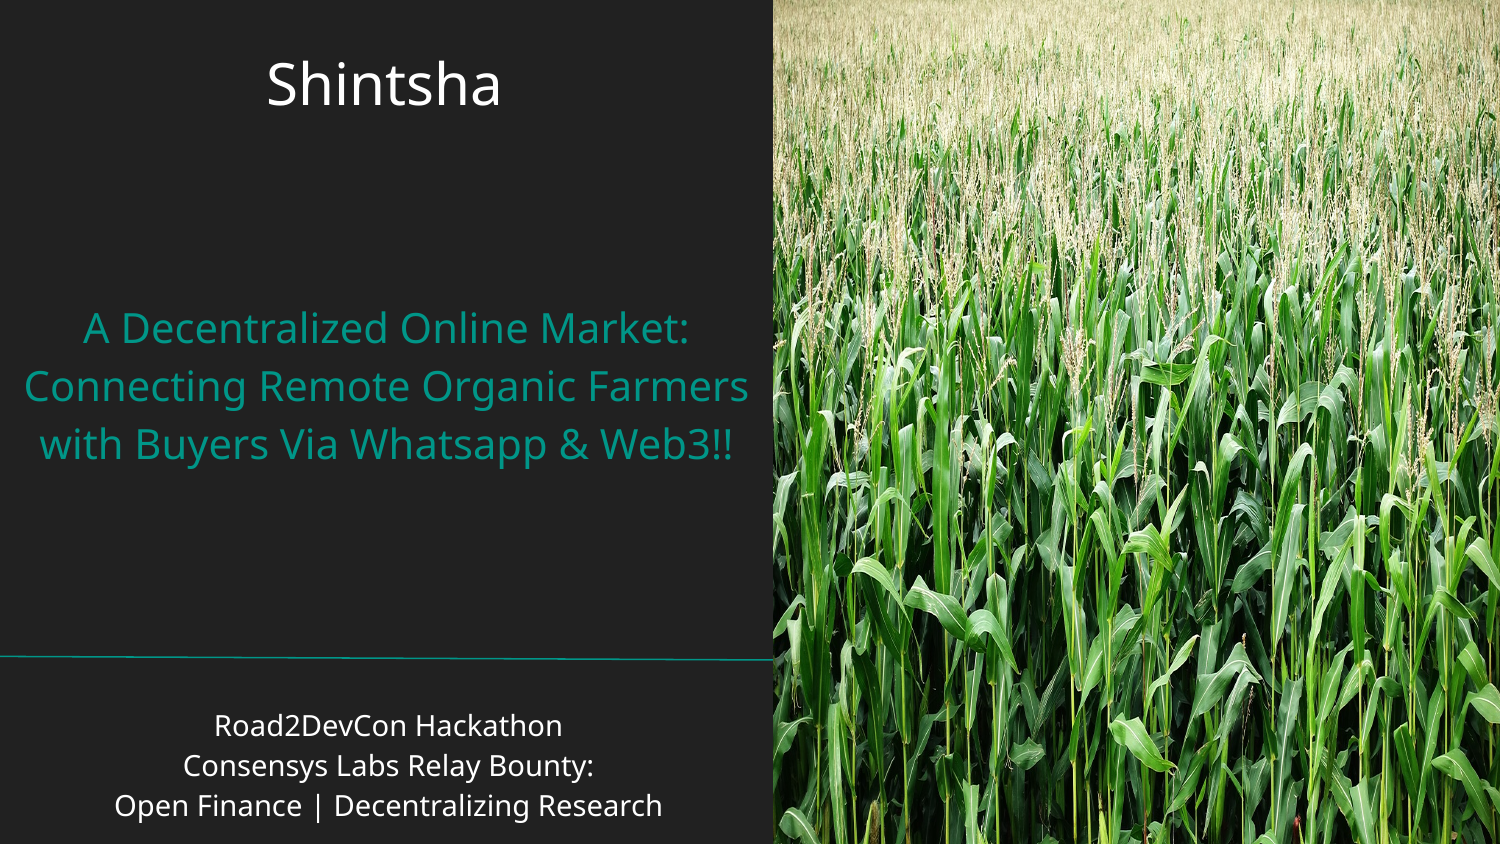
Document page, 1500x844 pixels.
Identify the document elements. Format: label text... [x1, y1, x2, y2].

title Shintsha [0, 31, 523, 126]
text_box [0, 656, 768, 661]
list A Decentralized Online Market: Connecting Remote Organic Farmers with Buyers Via Whatsapp & Web3!! [0, 189, 768, 630]
text_box Road2DevCon Hackathon Consensys Labs Relay Bounty: Open Finance | Decentralizing Research [0, 687, 768, 844]
picture [527, 0, 1500, 844]
